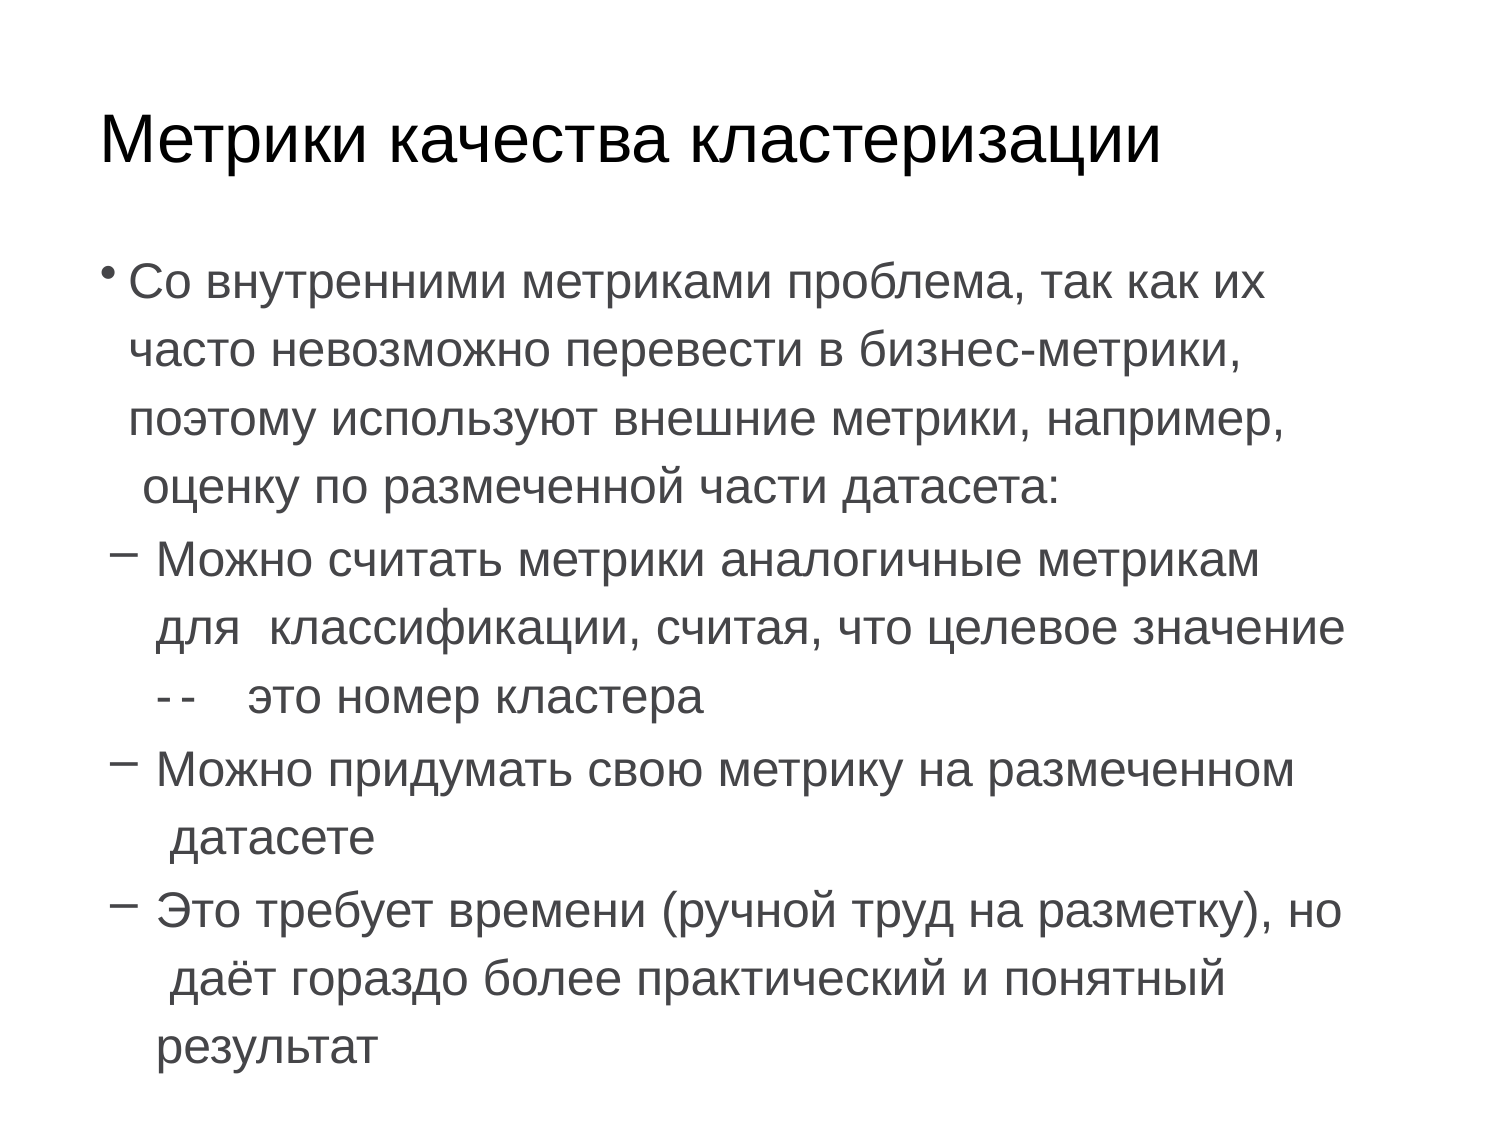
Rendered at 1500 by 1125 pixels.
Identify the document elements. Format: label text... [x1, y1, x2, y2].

text_box Со внутренними метриками проблема, так как их часто невозможно перевести в бизнес-метрики, поэтому используют внешние метрики, например, оценку по размеченной части датасета: Можно считать метрики аналогичные метрикам для классификации, считая, что целевое значение -- это номер кластера Можно придумать свою метрику на размеченном датасете Это требует времени (ручной труд на разметку), но даёт гораздо более практический и понятный результат [97, 238, 1361, 1074]
title Метрики качества кластеризации [97, 91, 1166, 238]
